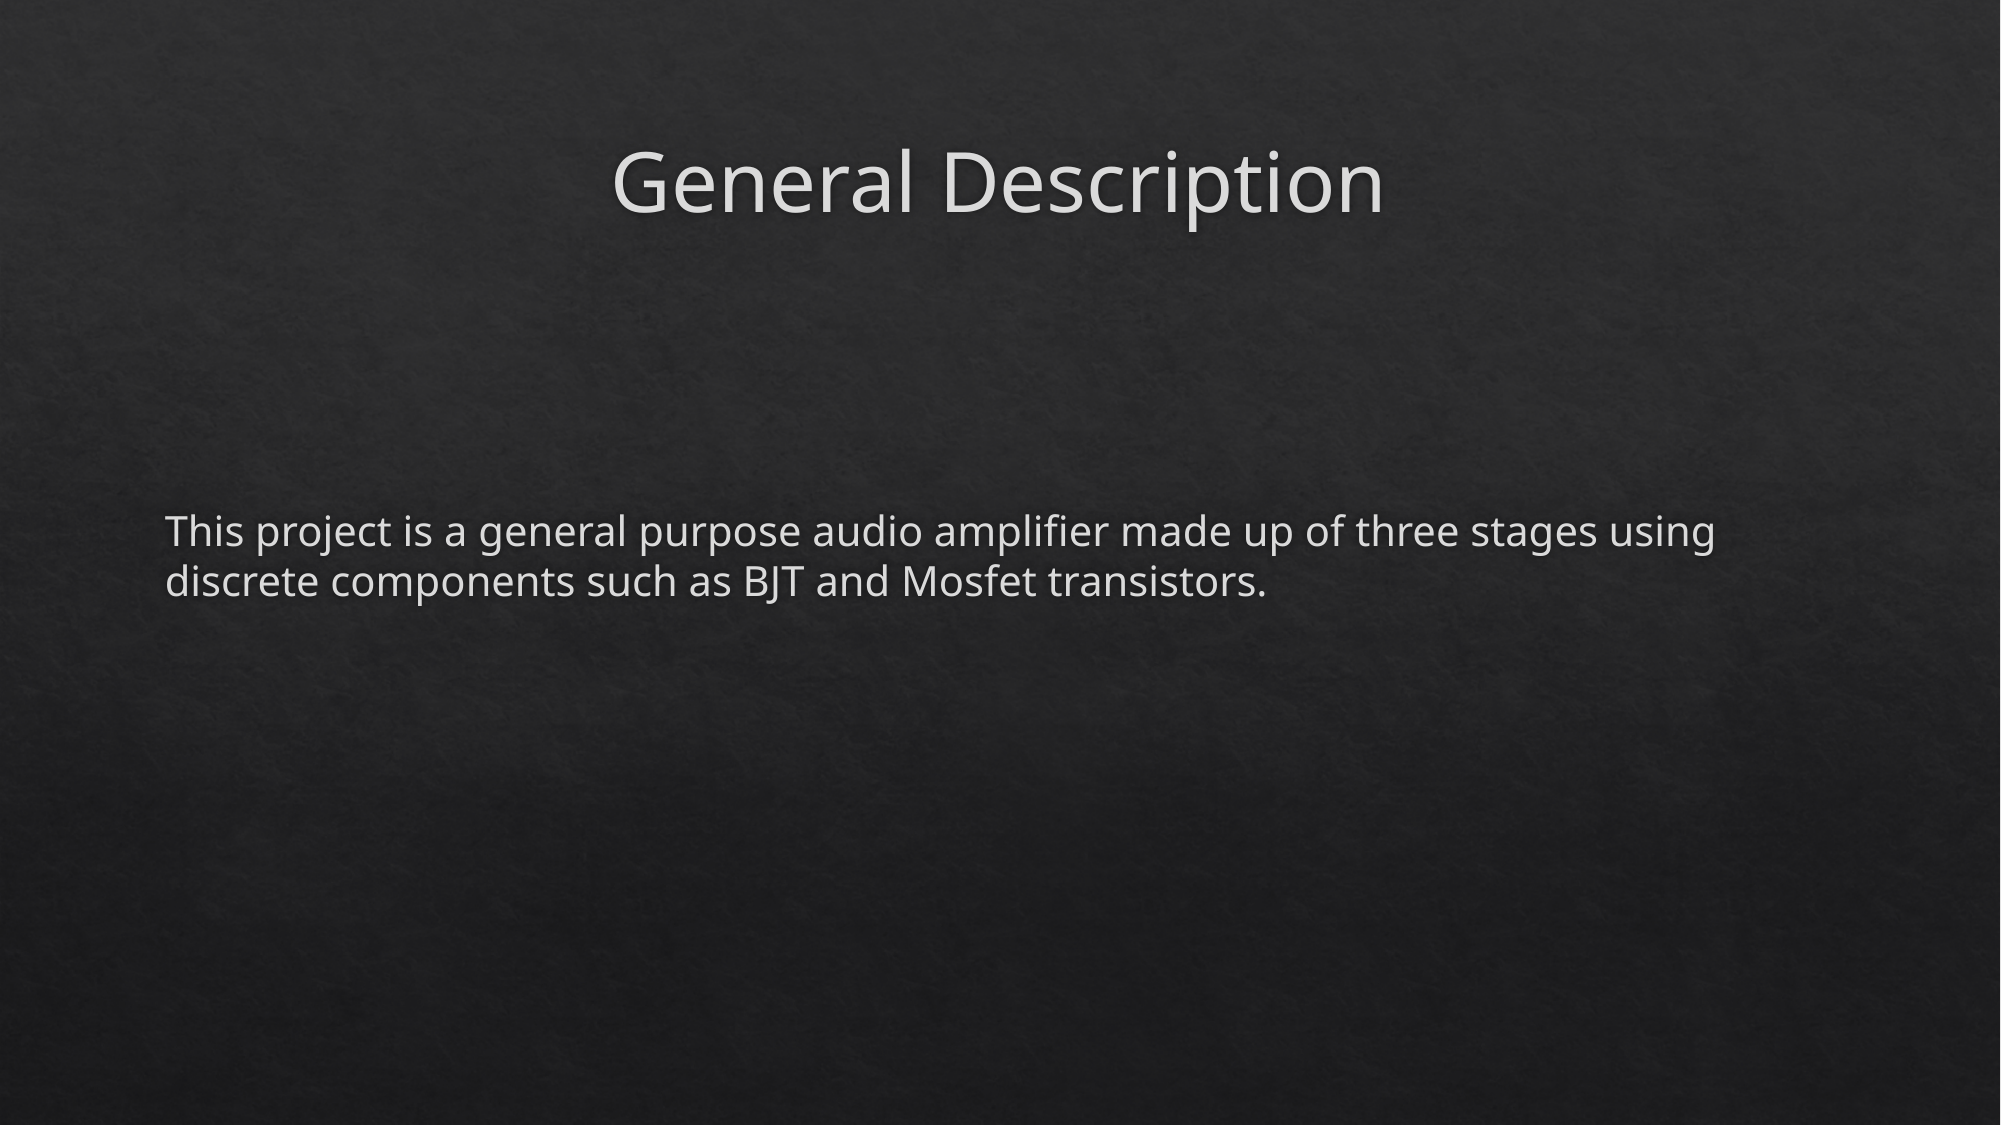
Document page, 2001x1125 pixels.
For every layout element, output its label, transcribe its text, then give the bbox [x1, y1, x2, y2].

title General Description [149, 99, 1849, 260]
list This project is a general purpose audio amplifier made up of three stages using discrete components such as BJT and Mosfet transistors. [149, 284, 1849, 950]
